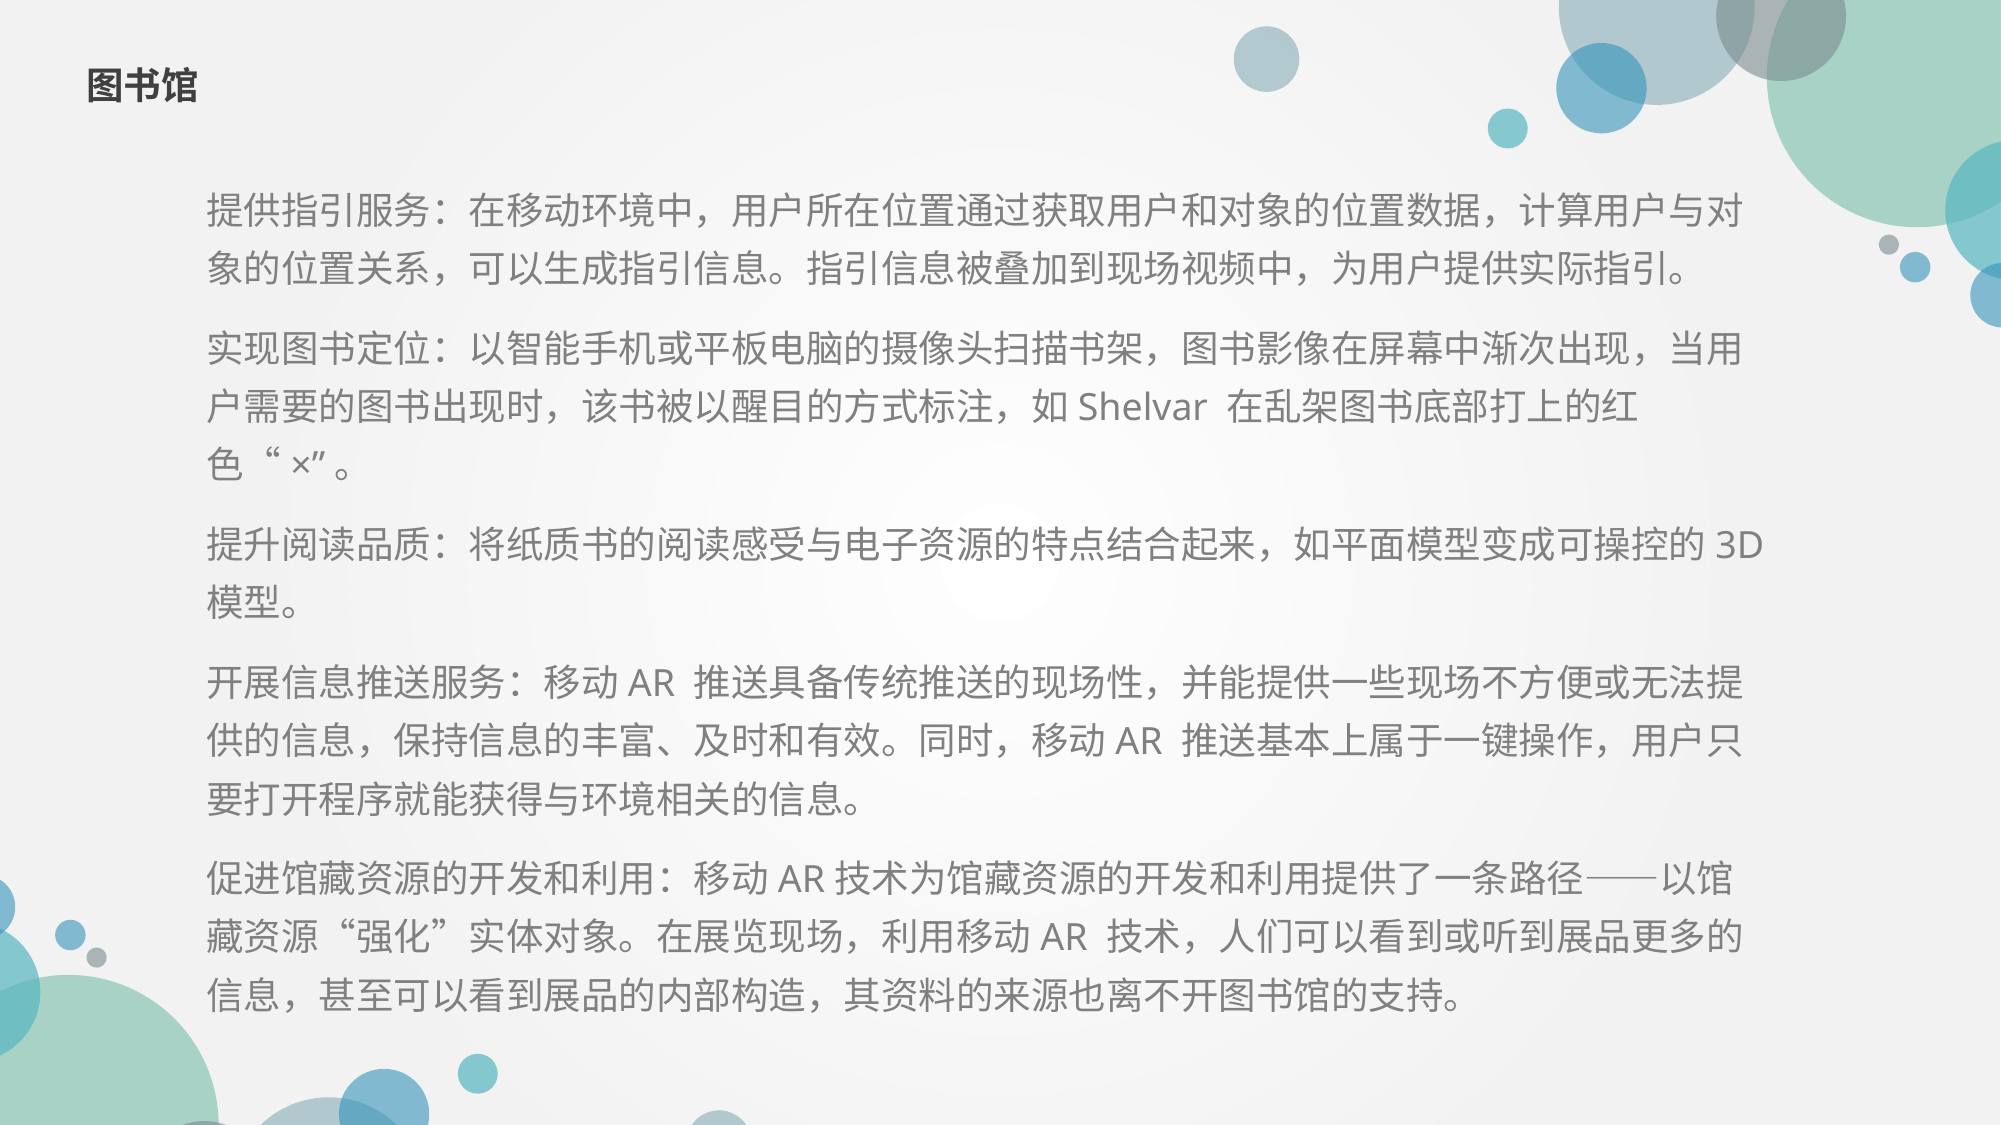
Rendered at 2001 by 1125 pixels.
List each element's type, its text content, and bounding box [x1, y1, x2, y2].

list 图书馆 [71, 41, 630, 108]
text_box 提供指引服务：在移动环境中，用户所在位置通过获取用户和对象的位置数据，计算用户与对象的位置关系，可以生成指引信息。指引信息被叠加到现场视频中，为用户提供实际指引。 实现图书定位：以智能手机或平板电脑的摄像头扫描书架，图书影像在屏幕中渐次出现，当用户需要的图书出现时，该书被以醒目的方式标注，如Shelvar 在乱架图书底部打上的红色“×”。 提升阅读品质：将纸质书的阅读感受与电子资源的特点结合起来，如平面模型变成可操控的3D 模型。 开展信息推送服务：移动AR 推送具备传统推送的现场性，并能提供一些现场不方便或无法提供的信息，保持信息的丰富、及时和有效。同时，移动AR 推送基本上属于一键操作，用户只要打开程序就能获得与环境相关的信息。 促进馆藏资源的开发和利用：移动AR技术为馆藏资源的开发和利用提供了一条路径——以馆藏资源“强化”实体对象。在展览现场，利用移动AR 技术，人们可以看到或听到展品更多的信息，甚至可以看到展品的内部构造，其资料的来源也离不开图书馆的支持。 [191, 166, 1786, 270]
